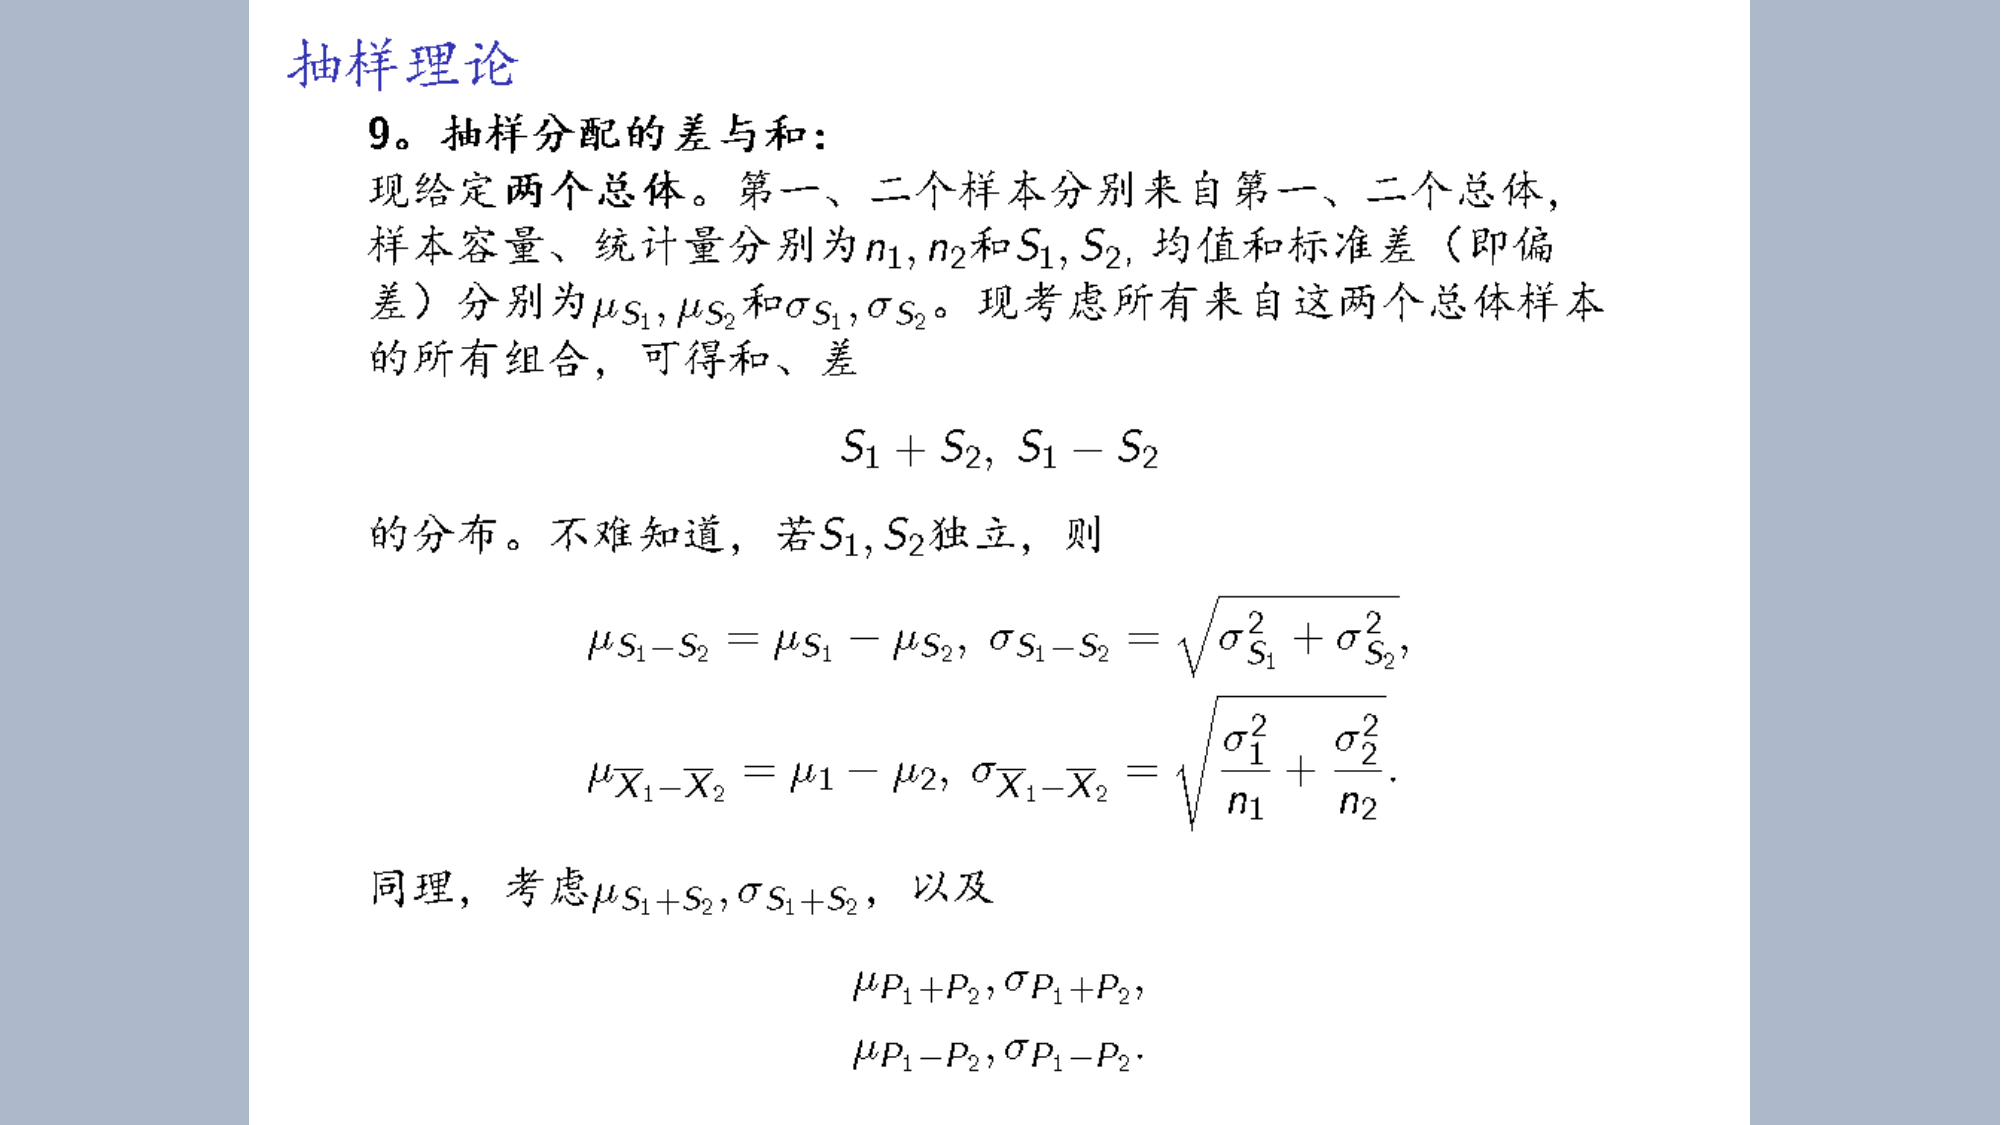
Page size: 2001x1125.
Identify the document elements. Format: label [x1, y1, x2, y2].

picture [249, 0, 1750, 1125]
